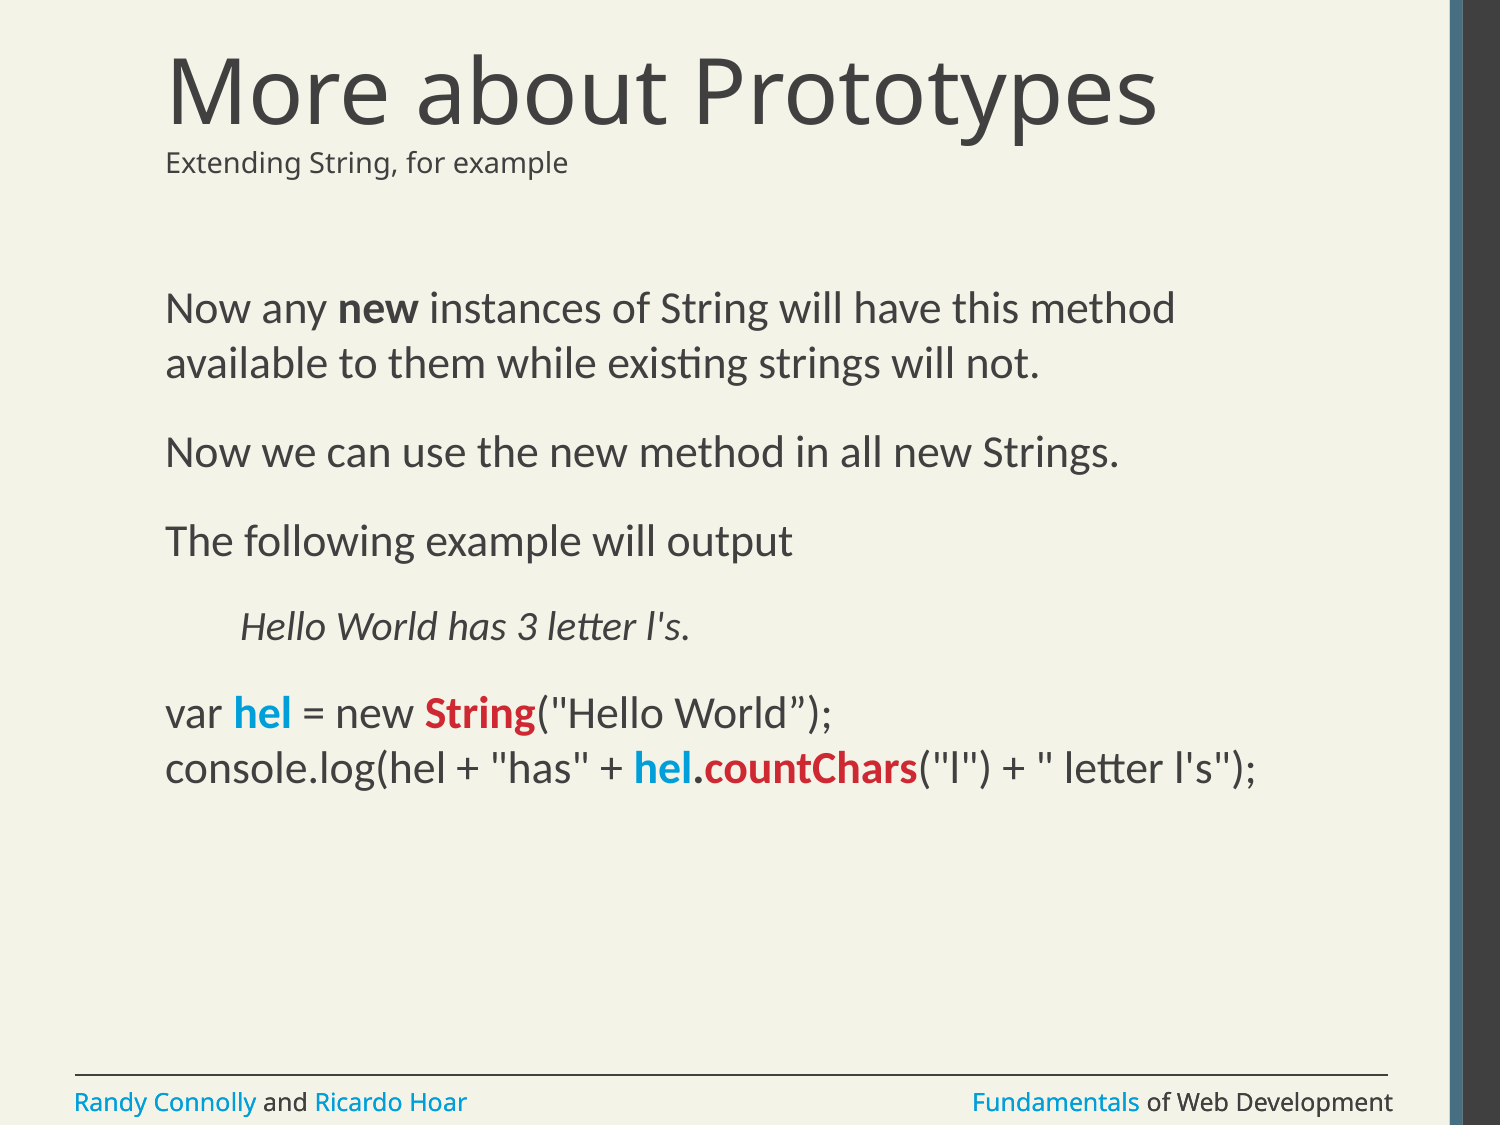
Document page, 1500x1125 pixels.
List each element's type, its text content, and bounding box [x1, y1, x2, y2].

list Now any new instances of String will have this method available to them while existing strings will not. Now we can use the new method in all new Strings. The following example will output Hello World has 3 letter l's. var hel = new String("Hello World”); console.log(hel + "has" + hel.countChars("l") + " letter l's"); [150, 270, 1363, 1013]
title More about Prototypes [150, 24, 1425, 193]
list Extending String, for example [150, 137, 1200, 188]
